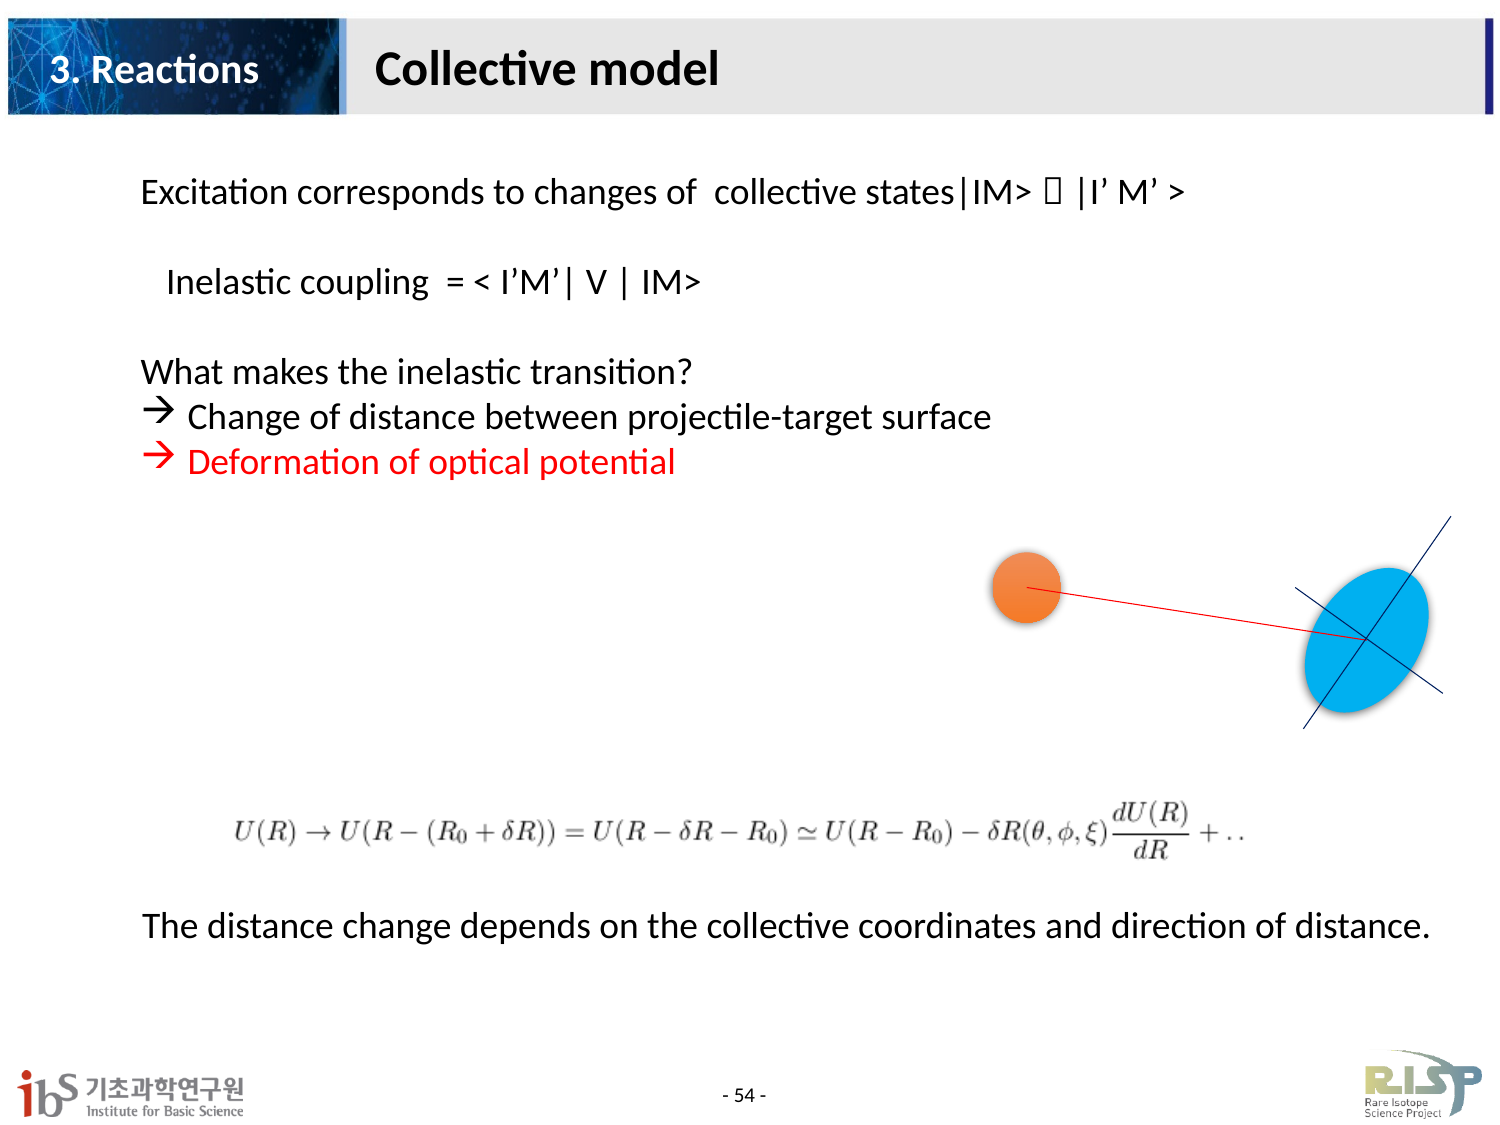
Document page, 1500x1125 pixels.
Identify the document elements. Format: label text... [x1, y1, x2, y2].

picture [17, 1070, 243, 1117]
picture [1364, 1049, 1482, 1119]
picture [218, 774, 1252, 870]
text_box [992, 516, 1452, 729]
text_box Excitation corresponds to changes of collective states|IM>  |I’ M’ > Inelastic coupling = < I’M’| V | IM> What makes the inelastic transition? Change of distance between projectile-target surface Deformation of optical potential [125, 159, 1218, 490]
text_box The distance change depends on the collective coordinates and direction of distance. [127, 893, 1448, 953]
picture [2, 10, 1500, 130]
